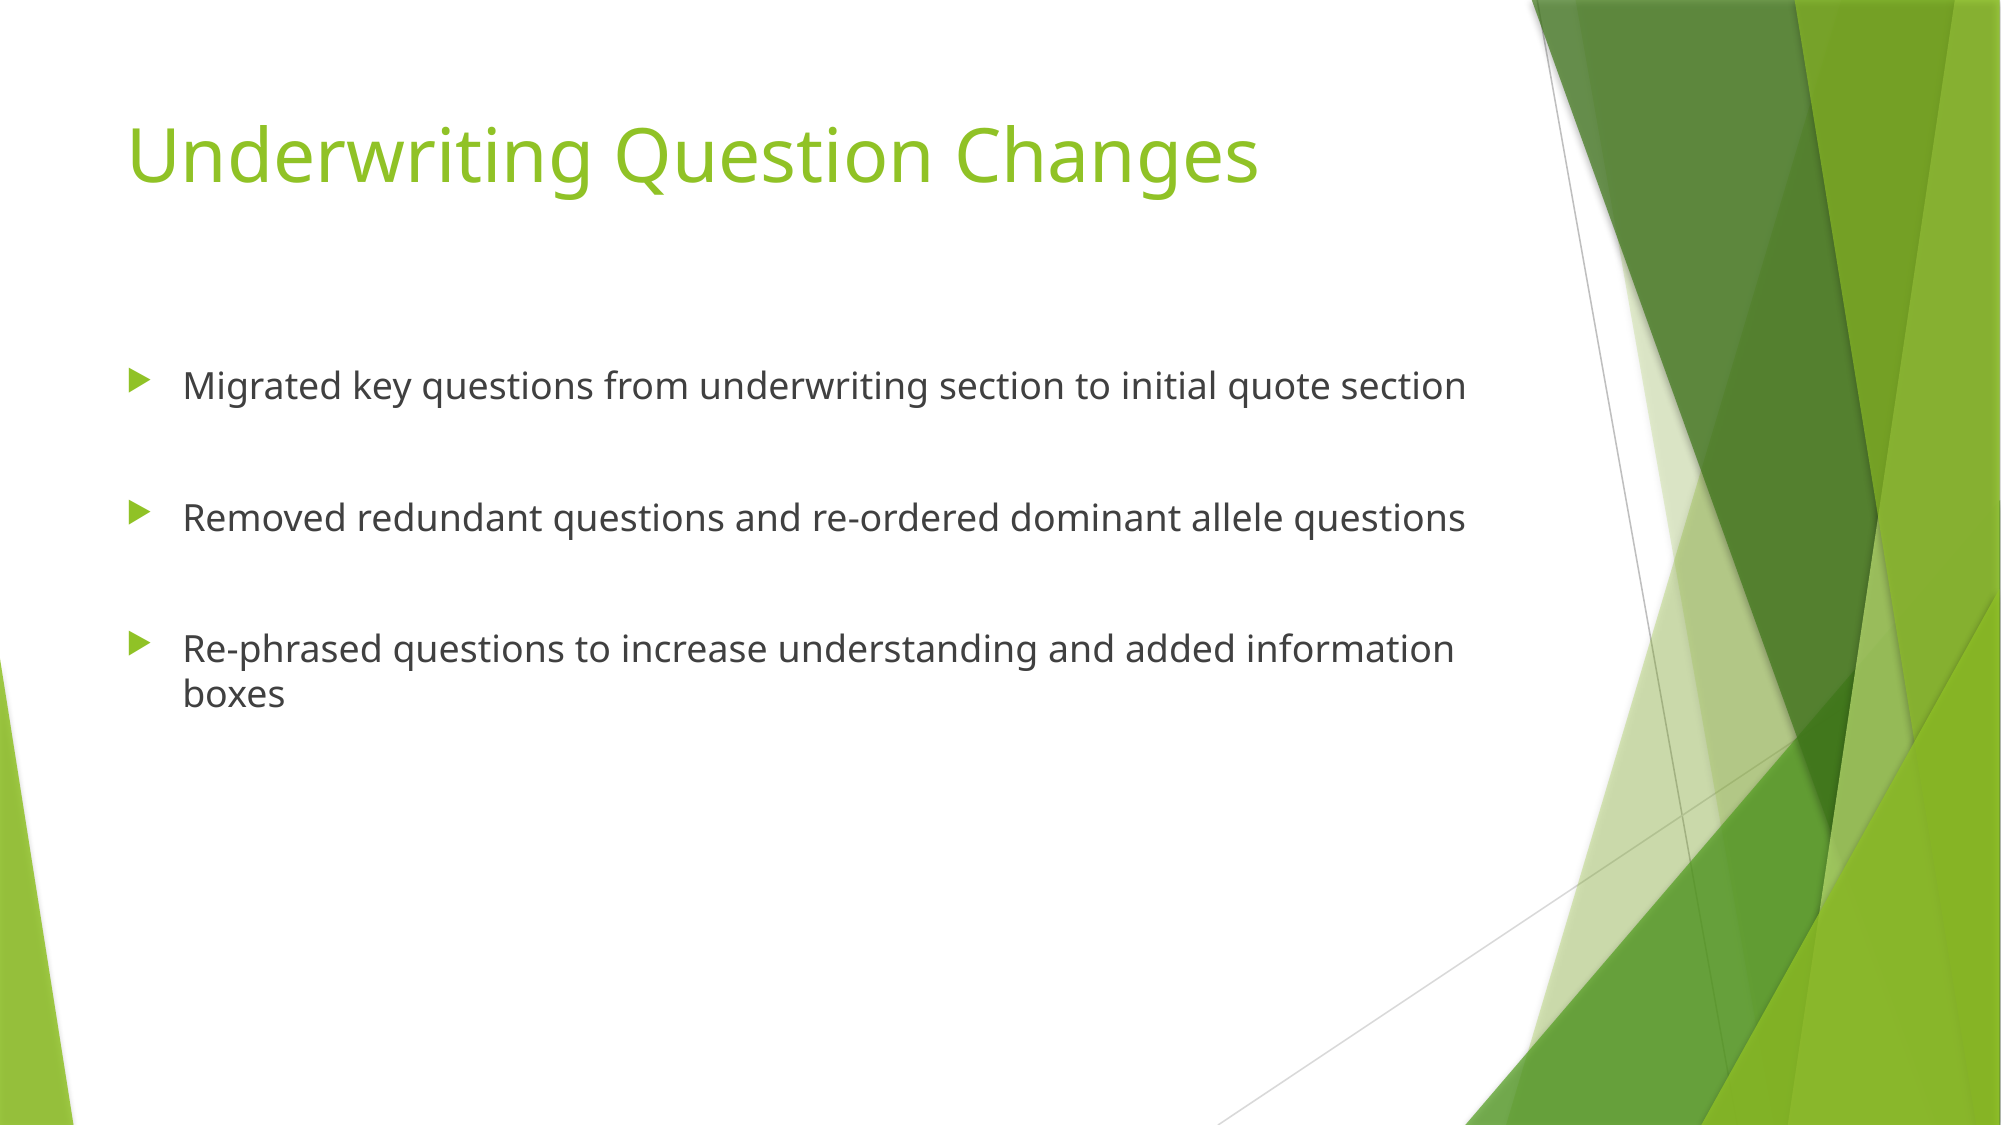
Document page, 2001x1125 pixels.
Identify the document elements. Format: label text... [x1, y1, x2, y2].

list Migrated key questions from underwriting section to initial quote section Removed redundant questions and re-ordered dominant allele questions Re-phrased questions to increase understanding and added information boxes [111, 354, 1522, 992]
title Underwriting Question Changes [111, 99, 1522, 317]
